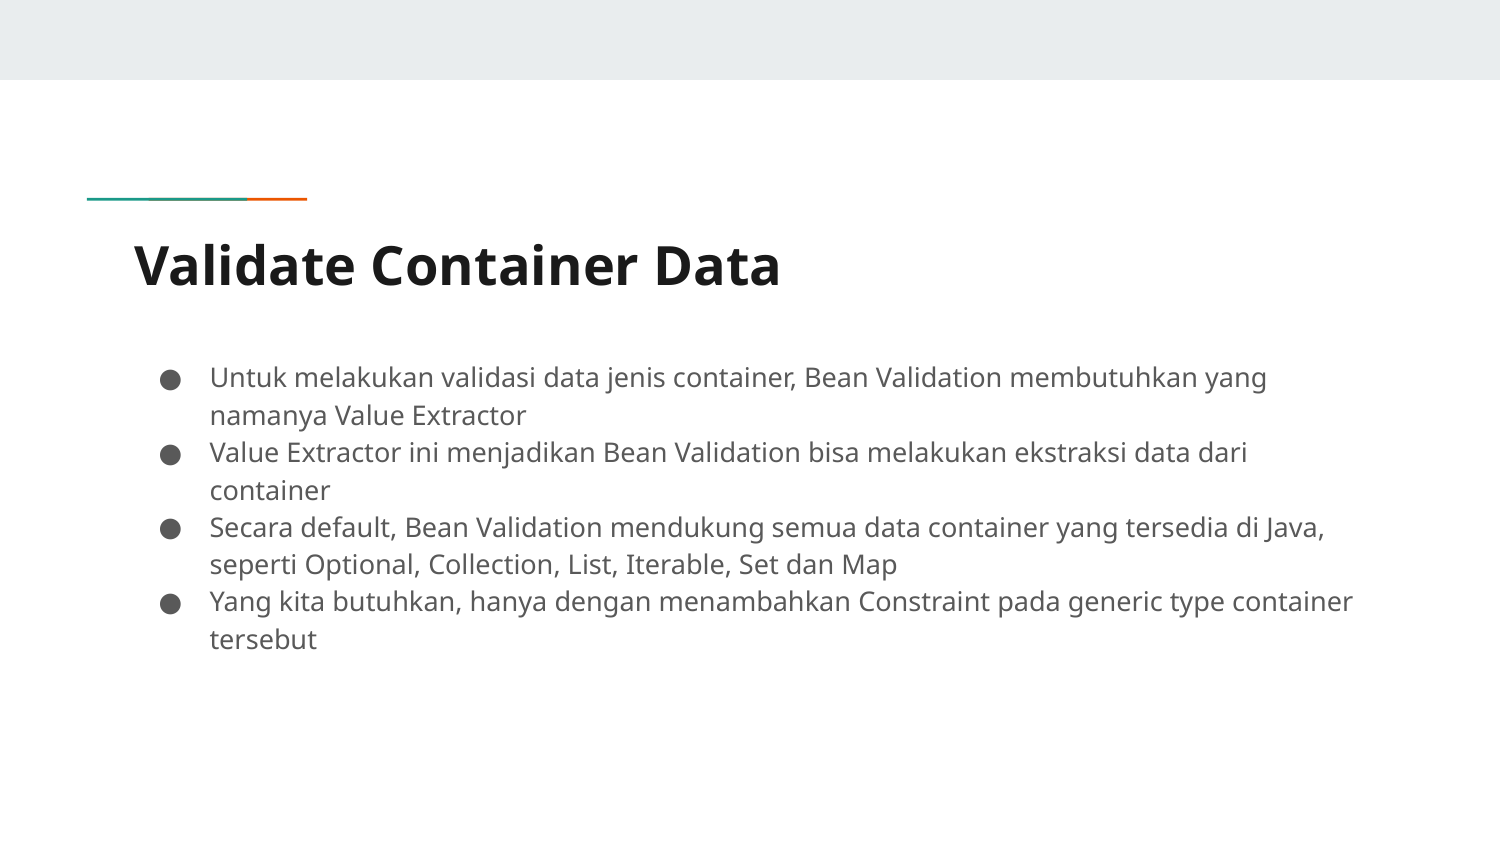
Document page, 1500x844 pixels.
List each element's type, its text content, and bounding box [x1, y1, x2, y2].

title Validate Container Data [119, 216, 1381, 305]
list Untuk melakukan validasi data jenis container, Bean Validation membutuhkan yang namanya Value Extractor Value Extractor ini menjadikan Bean Validation bisa melakukan ekstraksi data dari container Secara default, Bean Validation mendukung semua data container yang tersedia di Java, seperti Optional, Collection, List, Iterable, Set dan Map Yang kita butuhkan, hanya dengan menambahkan Constraint pada generic type container tersebut [119, 341, 1381, 712]
